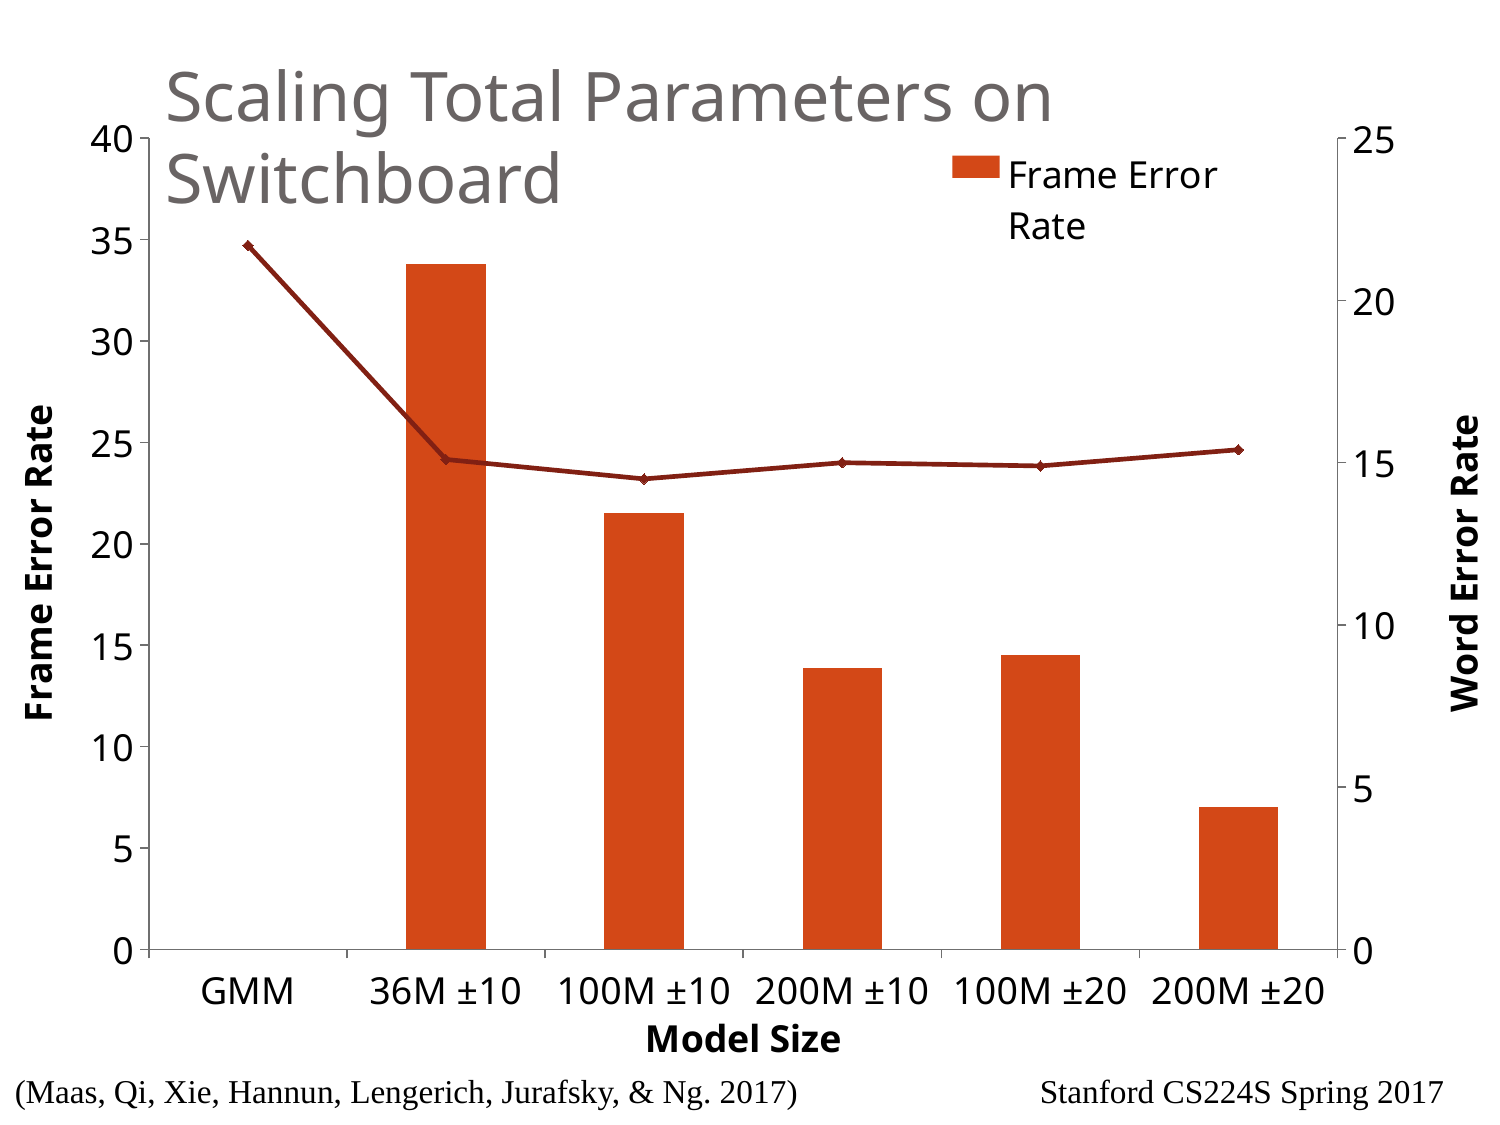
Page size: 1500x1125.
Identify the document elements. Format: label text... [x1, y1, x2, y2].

chart [0, 112, 1500, 1076]
text_box (Maas, Qi, Xie, Hannun, Lengerich, Jurafsky, & Ng. 2017) [0, 1084, 925, 1118]
title Scaling Total Parameters on Switchboard [149, 44, 1426, 111]
